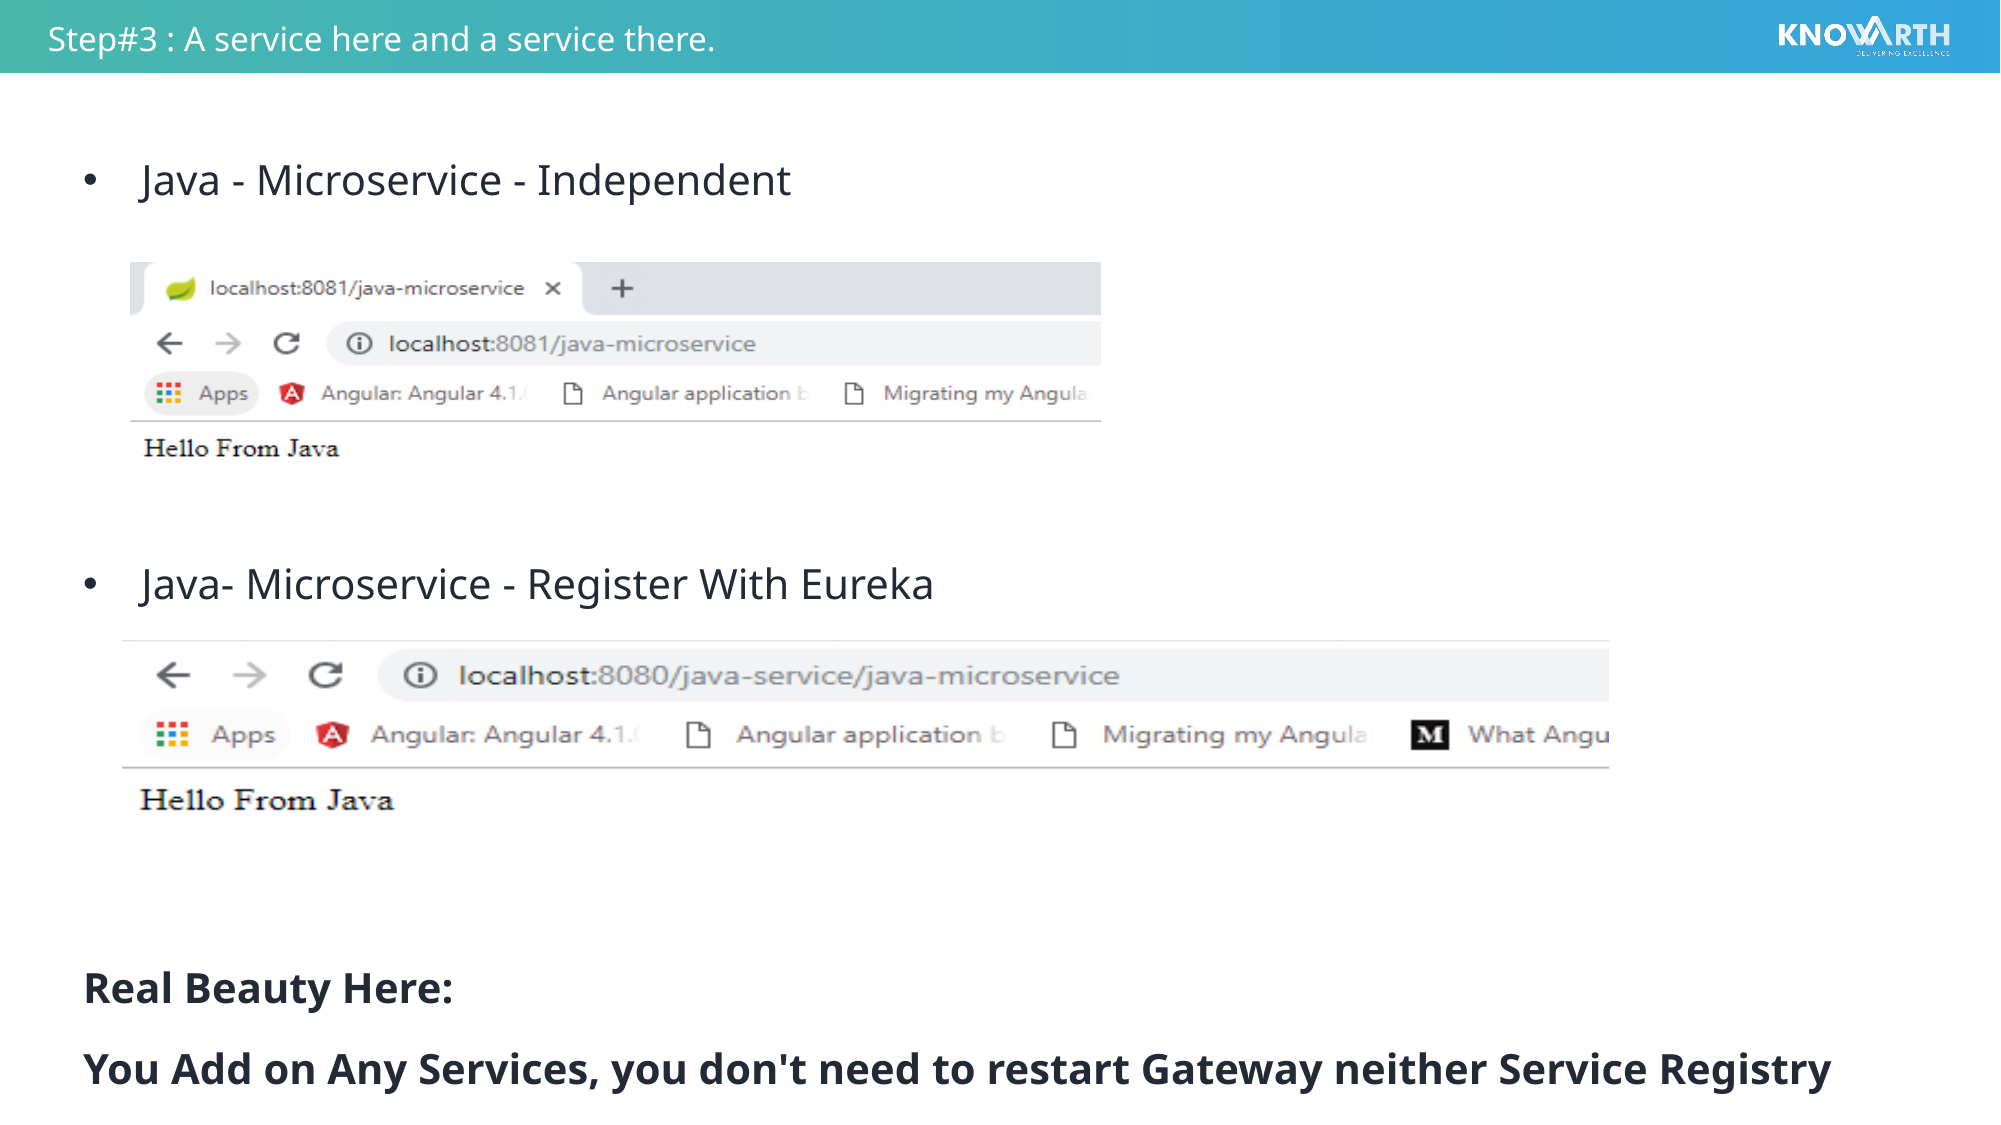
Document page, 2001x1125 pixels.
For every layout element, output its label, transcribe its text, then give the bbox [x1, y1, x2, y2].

picture [122, 640, 1609, 959]
list Java - Microservice - Independent Java- Microservice - Register With Eureka Real Beauty Here: You Add on Any Services, you don't need to restart Gateway neither Service Registry [51, 136, 1950, 1030]
title Step#3 : A service here and a service there. [32, 8, 1725, 73]
picture [1779, 16, 1950, 57]
picture [130, 262, 1101, 565]
